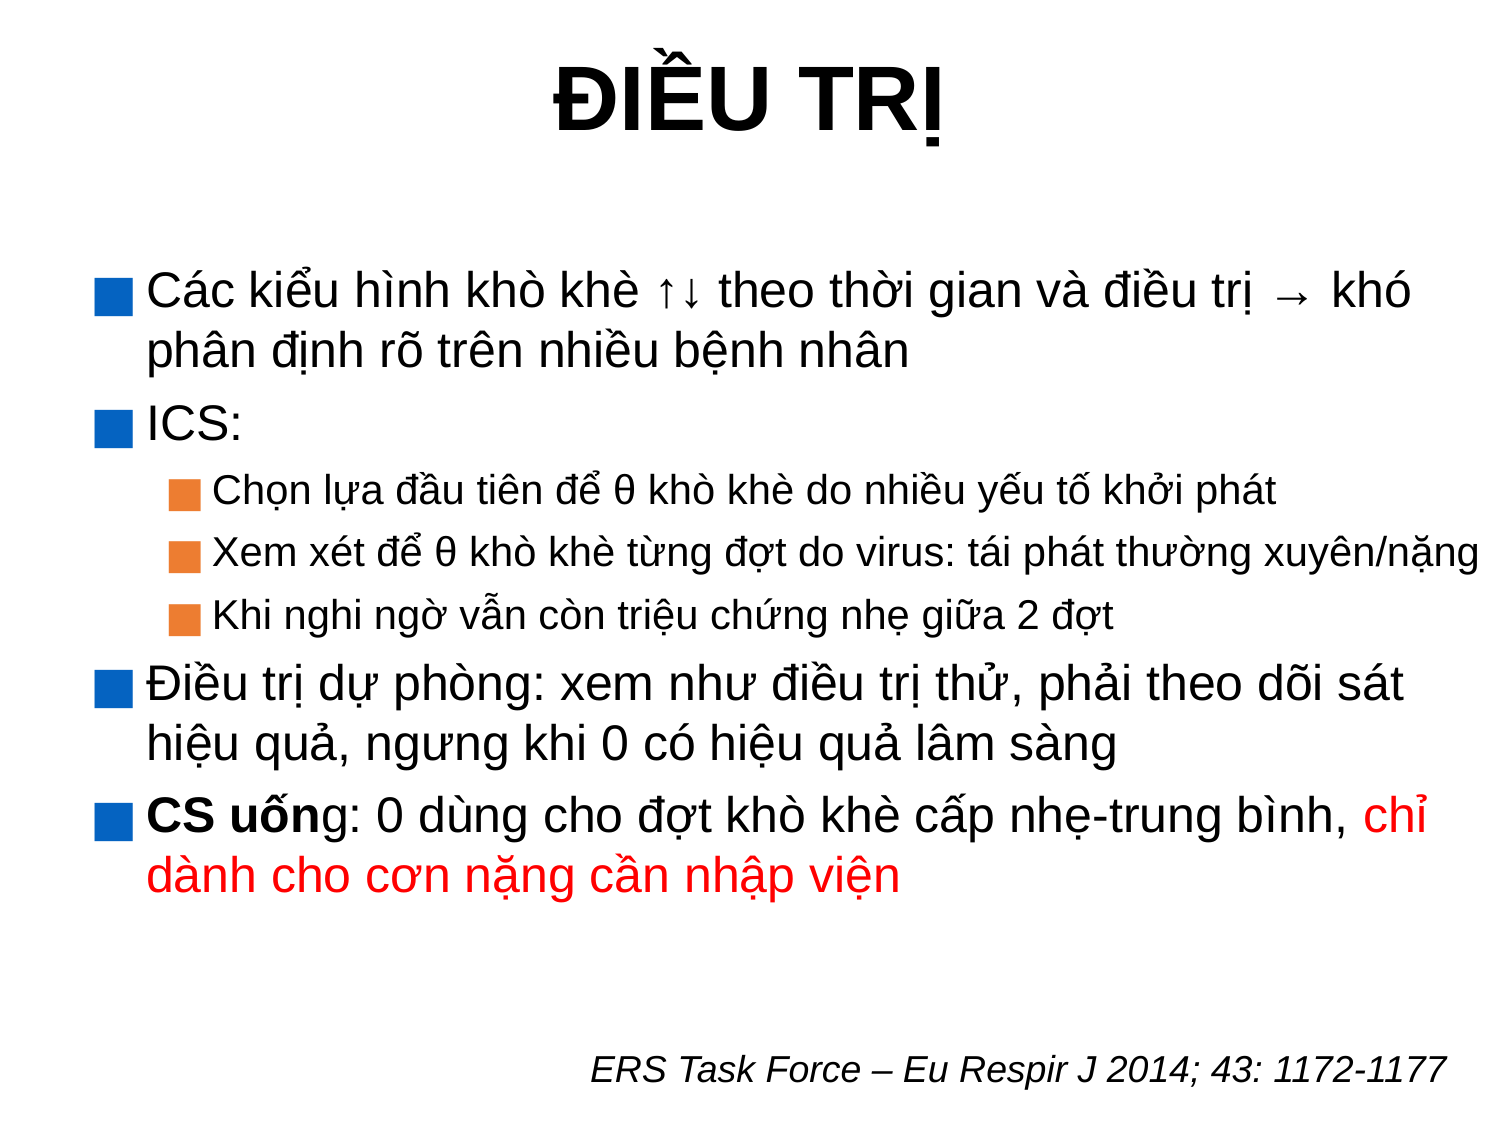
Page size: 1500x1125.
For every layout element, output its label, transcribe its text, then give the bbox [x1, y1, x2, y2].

title ĐIỀU TRỊ [75, 0, 1425, 188]
text_box ERS Task Force – Eu Respir J 2014; 43: 1172-1177 [574, 1037, 1475, 1099]
list Các kiểu hình khò khè ↑↓ theo thời gian và điều trị → khó phân định rõ trên nhiều bệnh nhân ICS: Chọn lựa đầu tiên để θ khò khè do nhiều yếu tố khởi phát Xem xét để θ khò khè từng đợt do virus: tái phát thường xuyên/nặng Khi nghi ngờ vẫn còn triệu chứng nhẹ giữa 2 đợt Điều trị dự phòng: xem như điều trị thử, phải theo dõi sát hiệu quả, ngưng khi 0 có hiệu quả lâm sàng CS uống: 0 dùng cho đợt khò khè cấp nhẹ-trung bình, chỉ dành cho cơn nặng cần nhập viện [75, 249, 1500, 950]
